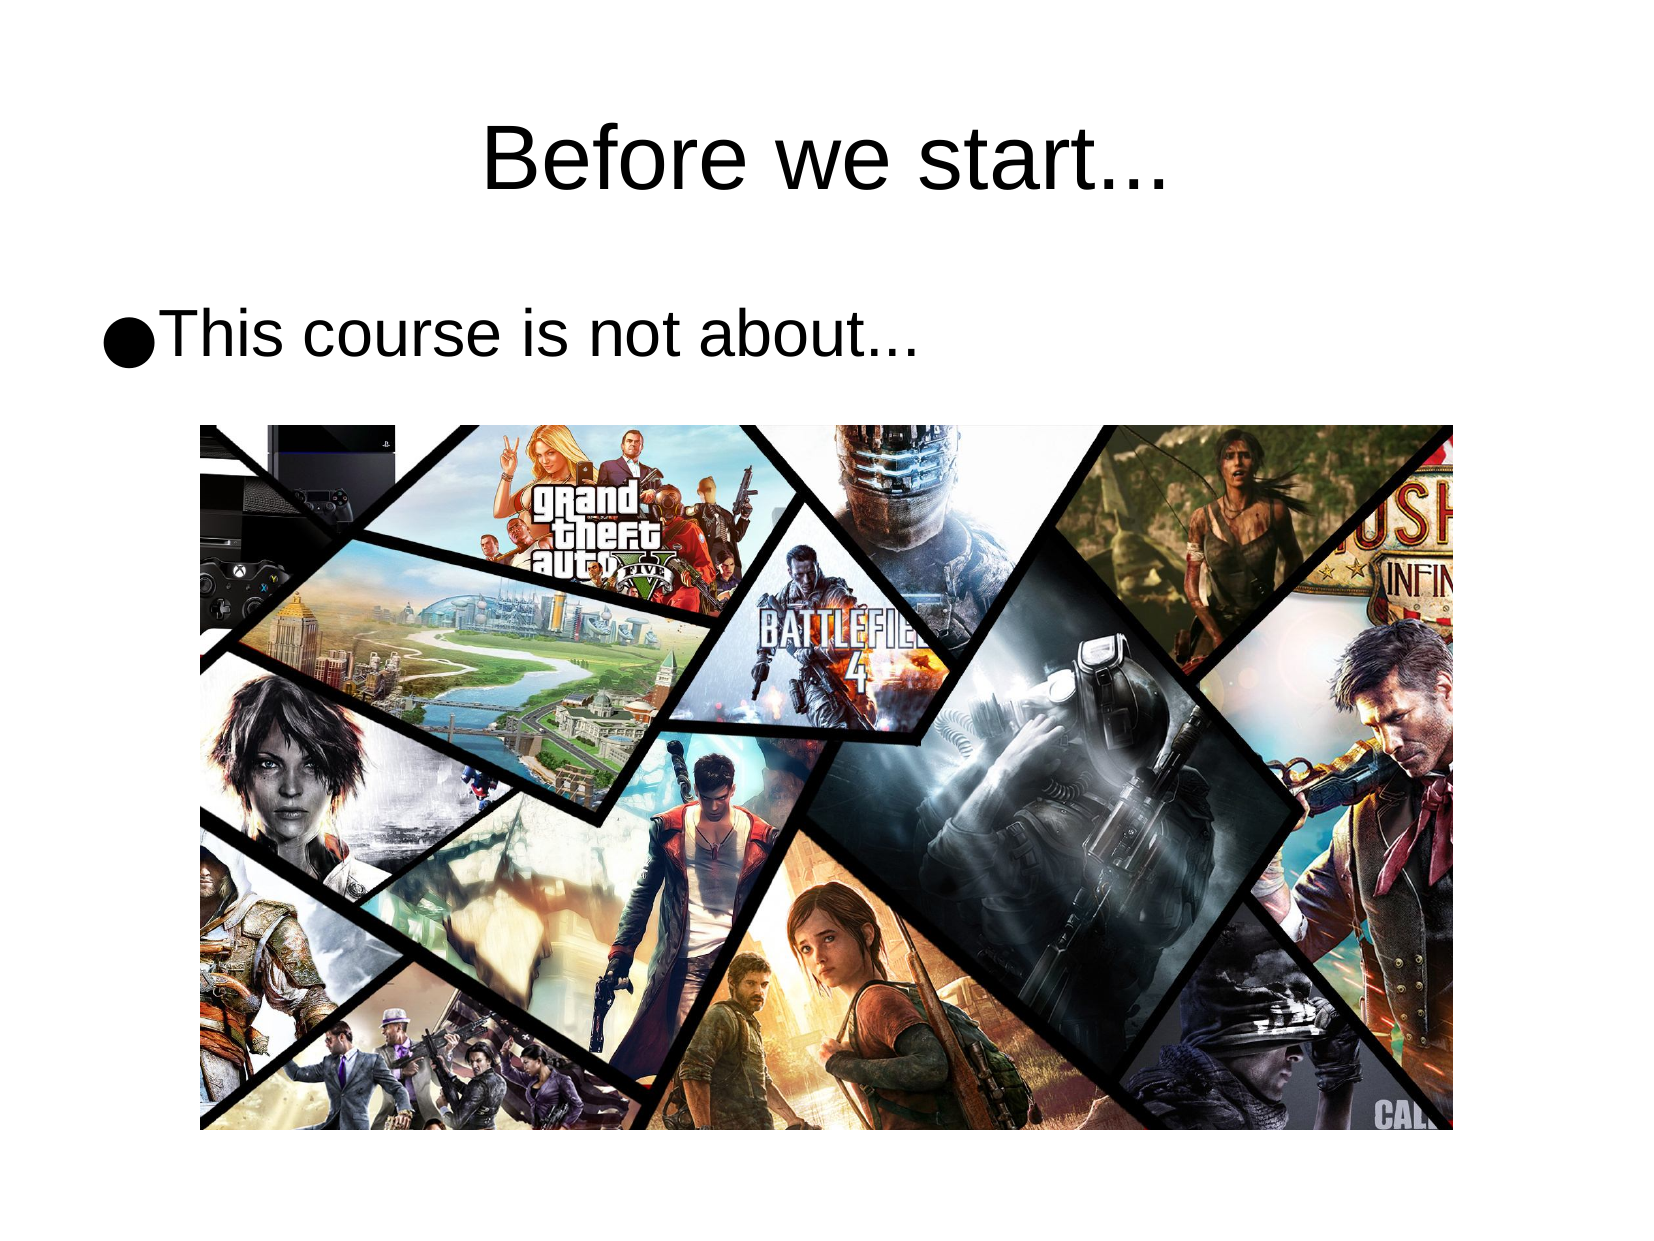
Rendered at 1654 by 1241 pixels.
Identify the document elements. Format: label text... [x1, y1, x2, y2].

text_box Before we start... [82, 49, 1571, 257]
text_box This course is not about... [82, 290, 1571, 1010]
picture [200, 424, 1453, 1130]
